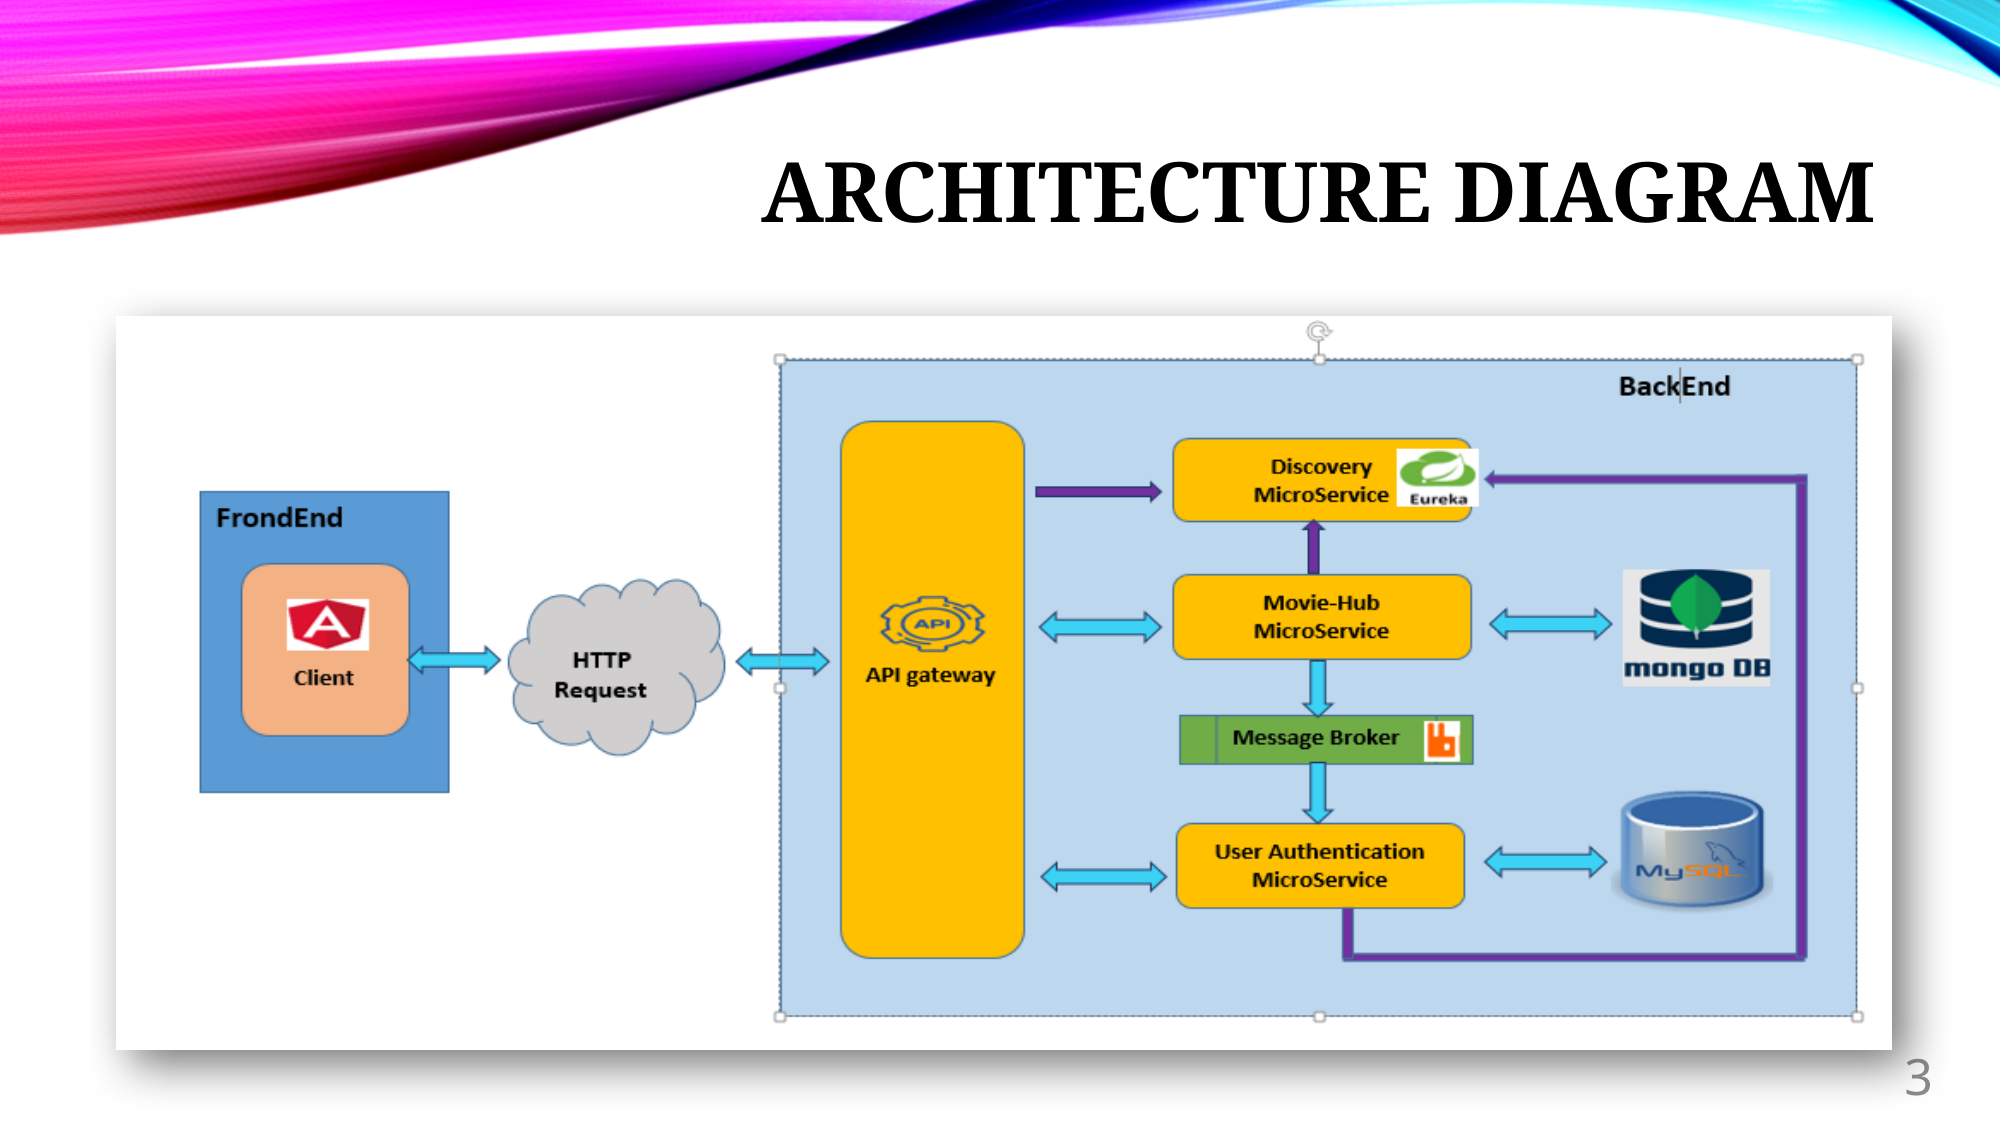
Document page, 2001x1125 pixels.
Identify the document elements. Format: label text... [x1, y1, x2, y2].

picture [0, 0, 2000, 237]
slide_number 3 [1497, 1049, 1948, 1110]
picture [1890, 0, 2000, 75]
picture [1910, 0, 2000, 45]
picture [116, 316, 1892, 1051]
title Architecture Diagram [479, 89, 1892, 301]
